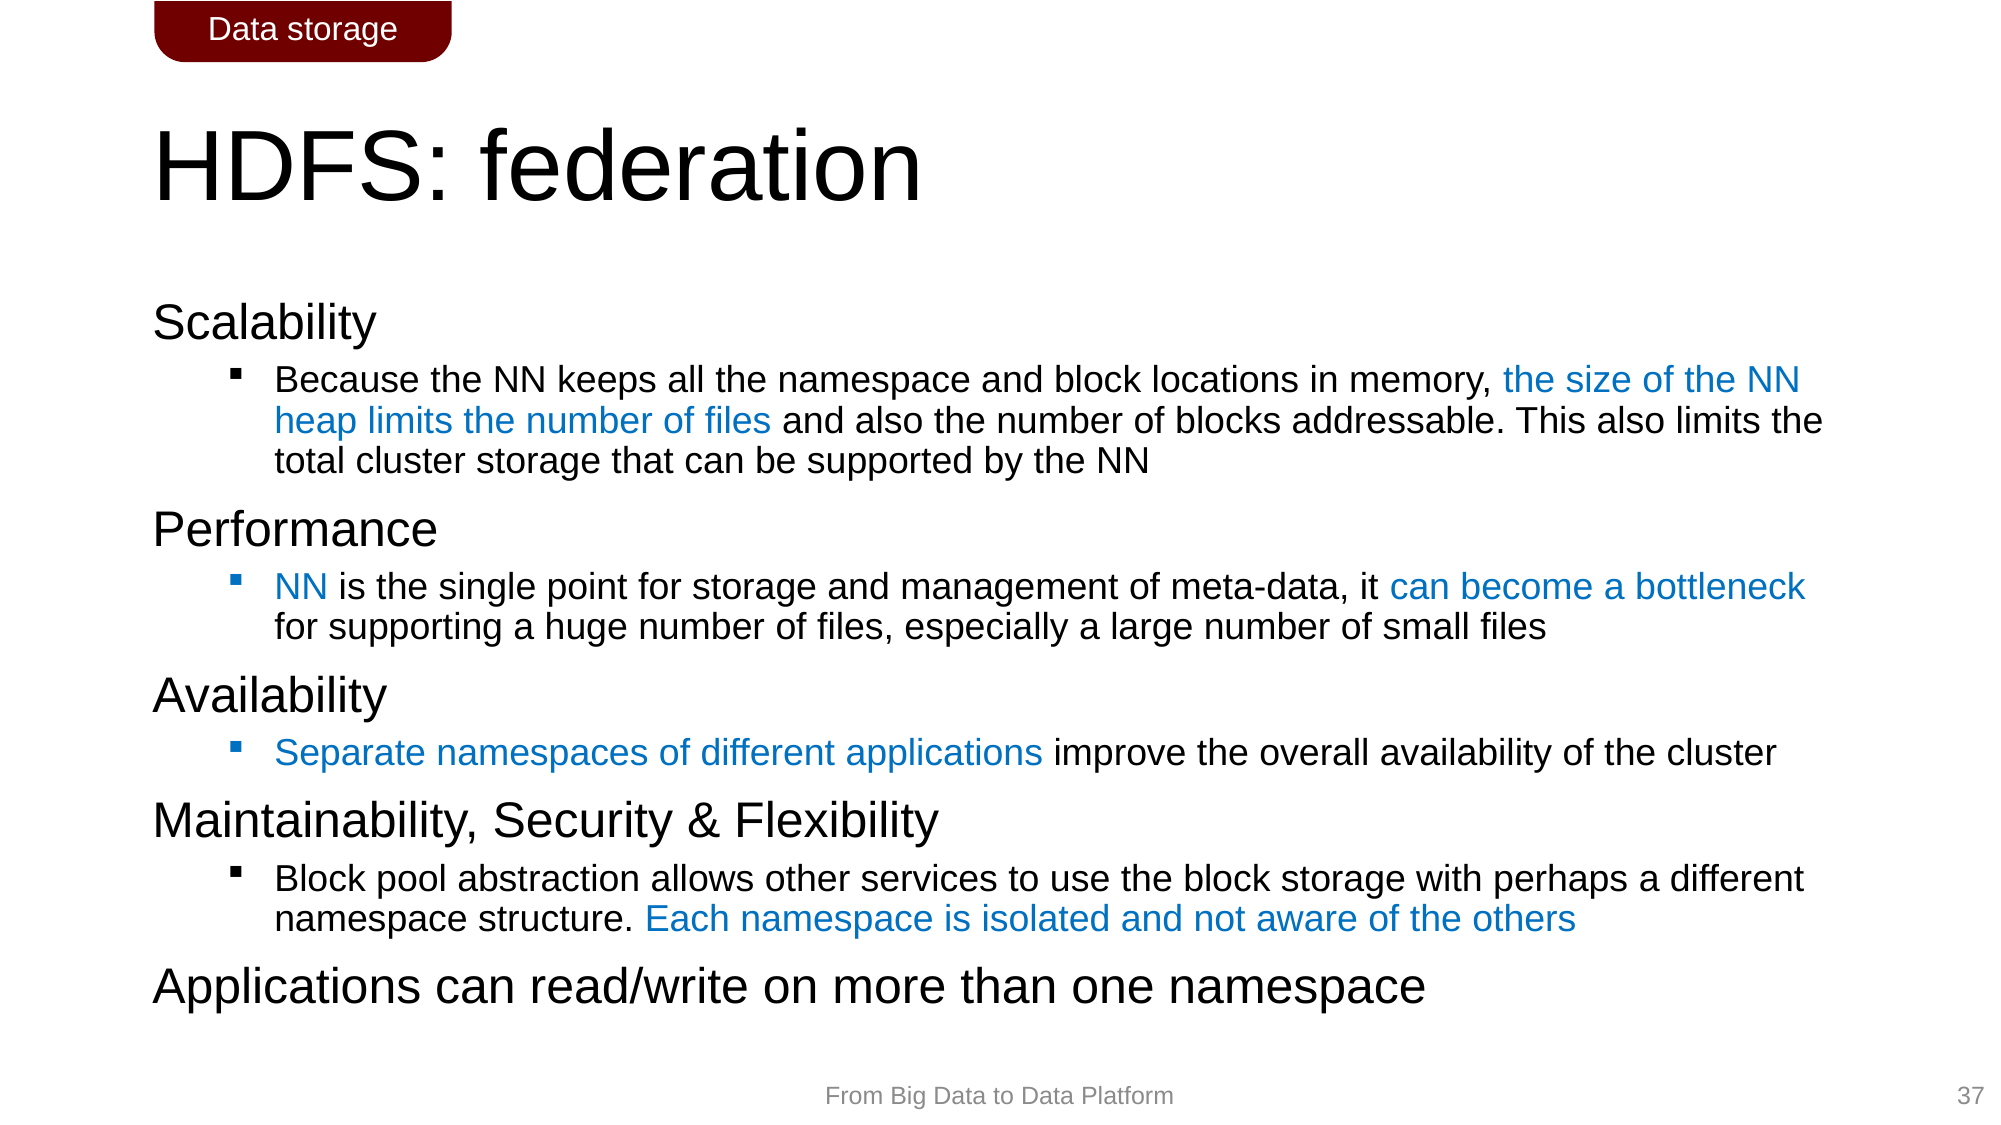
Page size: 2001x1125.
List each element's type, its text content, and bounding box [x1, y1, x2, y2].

title HDFS: federation [137, 59, 1863, 278]
list Scalability Because the NN keeps all the namespace and block locations in memory, the size of the NN heap limits the number of files and also the number of blocks addressable. This also limits the total cluster storage that can be supported by the NN Performance NN is the single point for storage and management of meta-data, it can become a bottleneck for supporting a huge number of files, especially a large number of small files Availability Separate namespaces of different applications improve the overall availability of the cluster Maintainability, Security & Flexibility Block pool abstraction allows other services to use the block storage with perhaps a different namespace structure. Each namespace is isolated and not aware of the others Applications can read/write on more than one namespace [137, 278, 1863, 1033]
slide_number 37 [1550, 1065, 2000, 1125]
text_box Data storage [154, 1, 452, 63]
